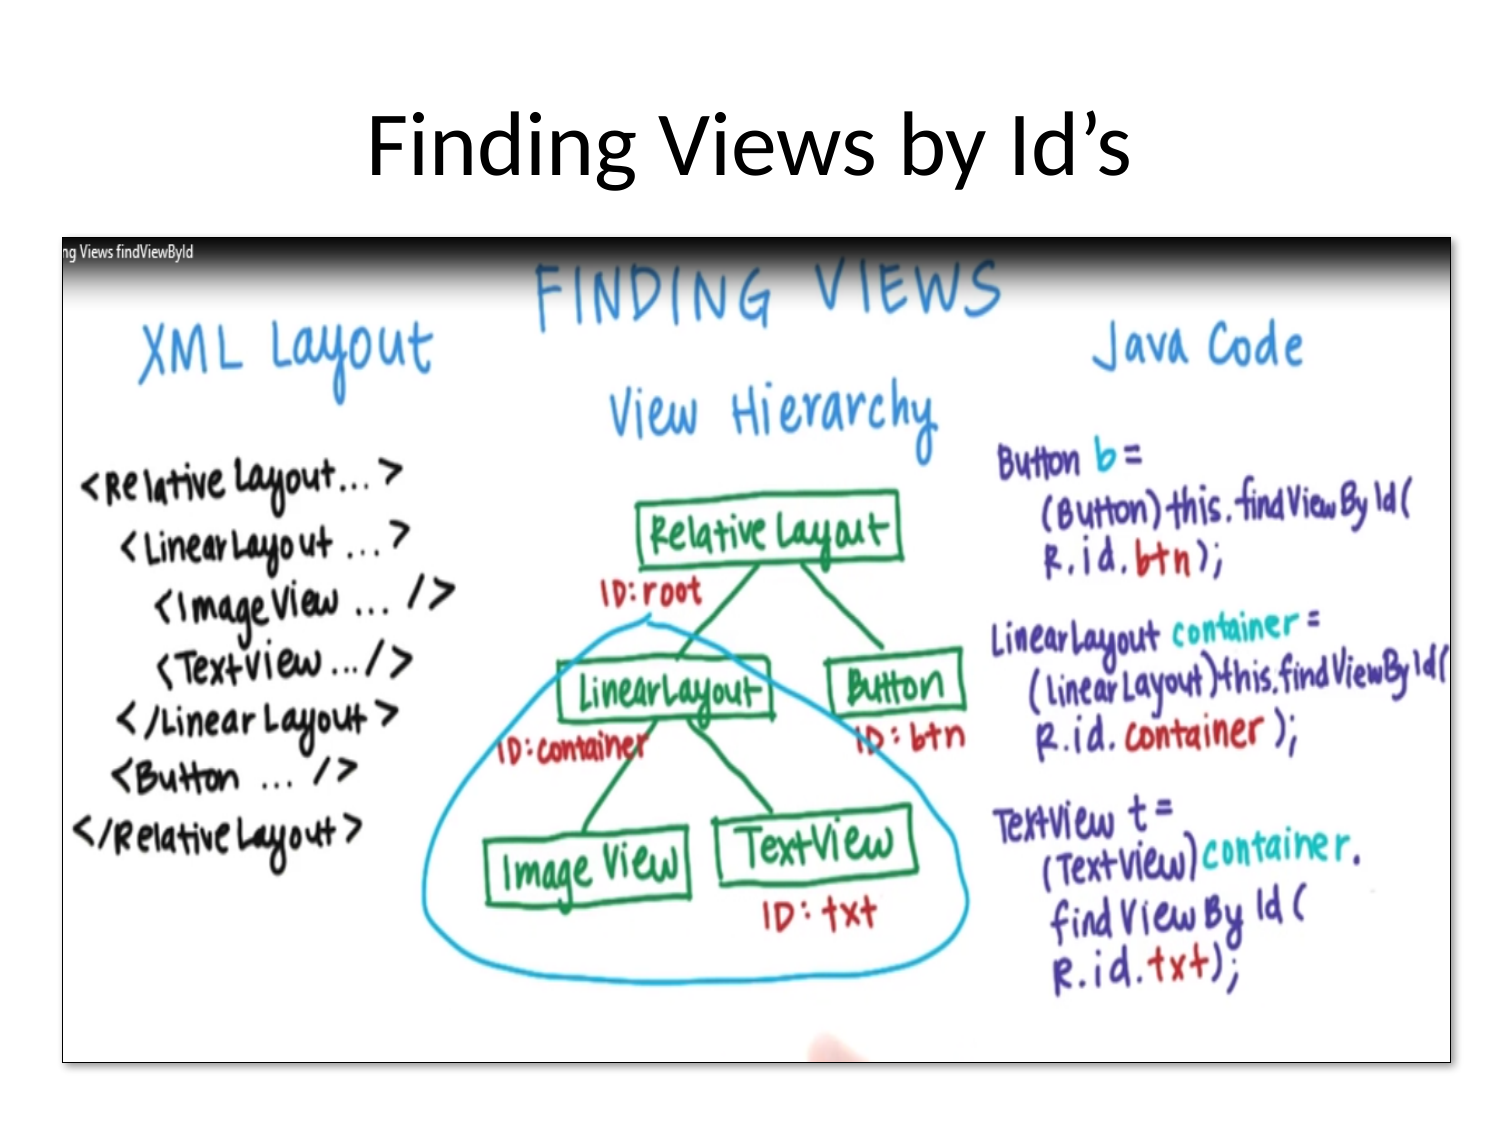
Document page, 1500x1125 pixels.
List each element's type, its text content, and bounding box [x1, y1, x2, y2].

picture [62, 237, 1451, 1063]
title Finding Views by Id’s [75, 45, 1425, 233]
